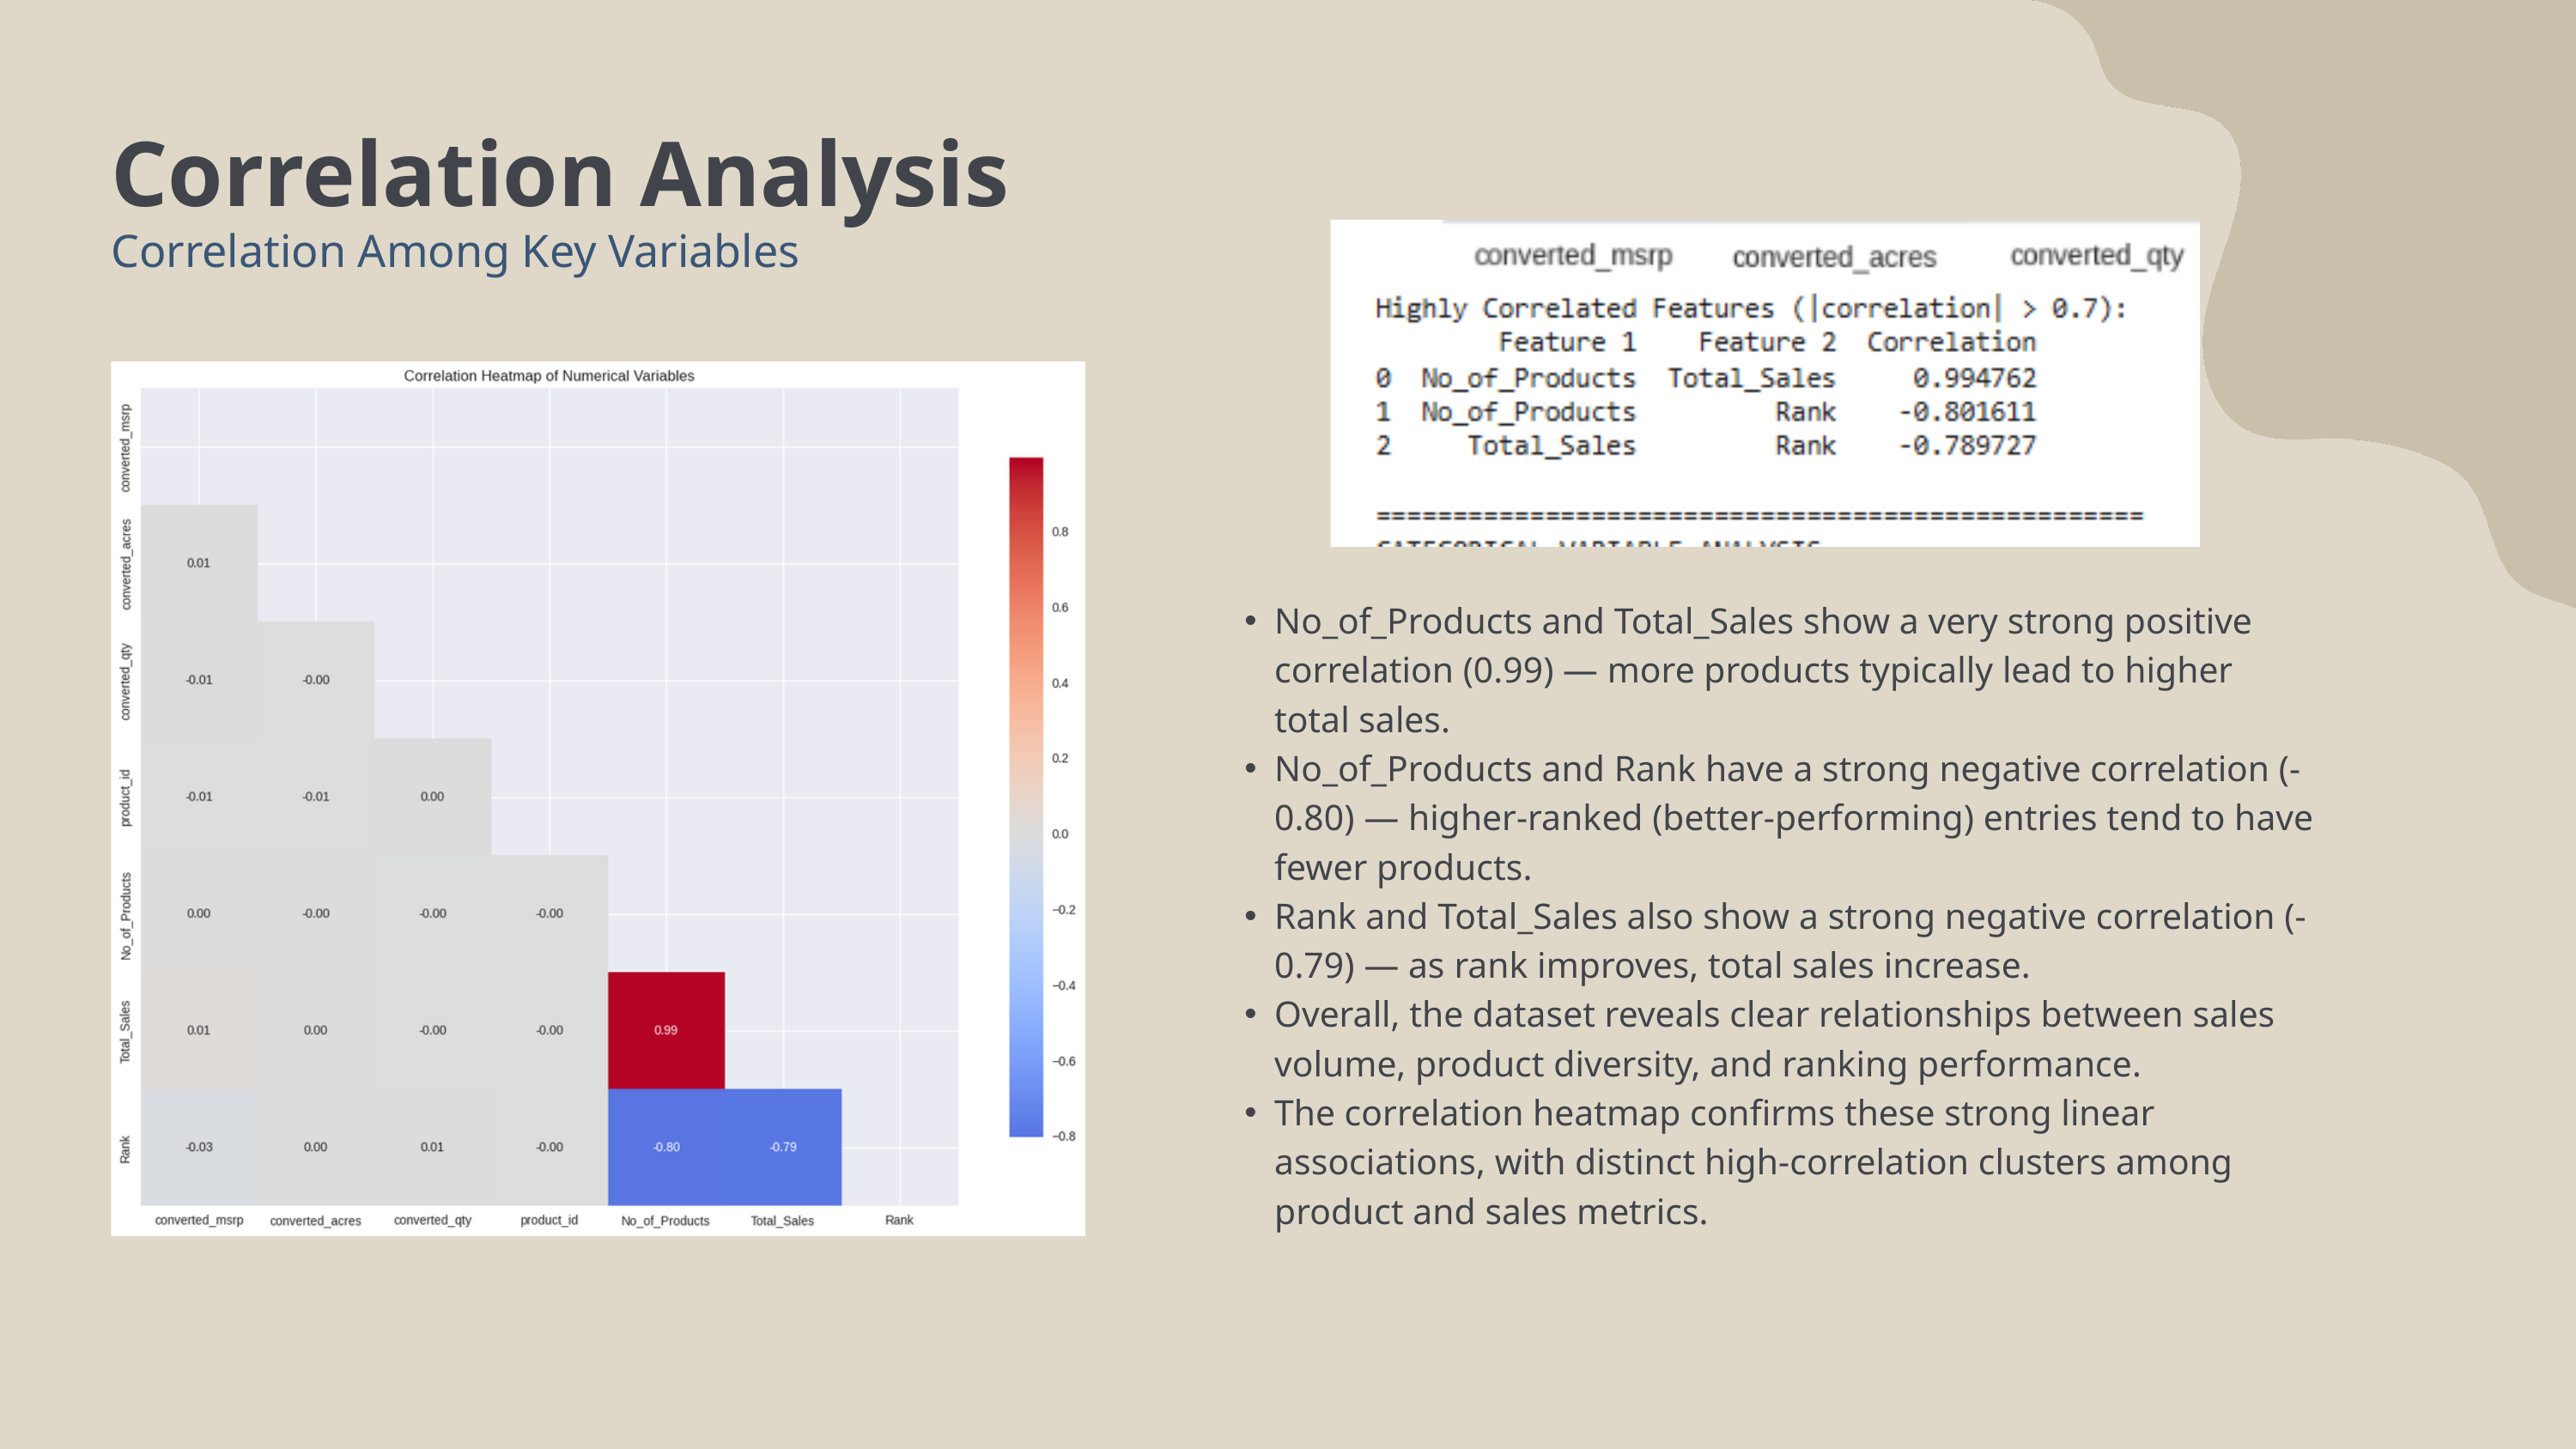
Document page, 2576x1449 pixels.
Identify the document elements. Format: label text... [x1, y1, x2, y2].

text_box [111, 361, 1085, 1237]
text_box No_of_Products and Total_Sales show a very strong positive correlation (0.99) — more products typically lead to higher total sales. No_of_Products and Rank have a strong negative correlation (-0.80) — higher-ranked (better-performing) entries tend to have fewer products. Rank and Total_Sales also show a strong negative correlation (-0.79) — as rank improves, total sales increase. Overall, the dataset reveals clear relationships between sales volume, product diversity, and ranking performance. The correlation heatmap confirms these strong linear associations, with distinct high-correlation clusters among product and sales metrics. [1214, 591, 2319, 1232]
text_box [1330, 220, 2201, 547]
text_box Correlation Among Key Variables [111, 214, 803, 276]
text_box [1924, 0, 2576, 643]
text_box Correlation Analysis [111, 99, 1331, 225]
